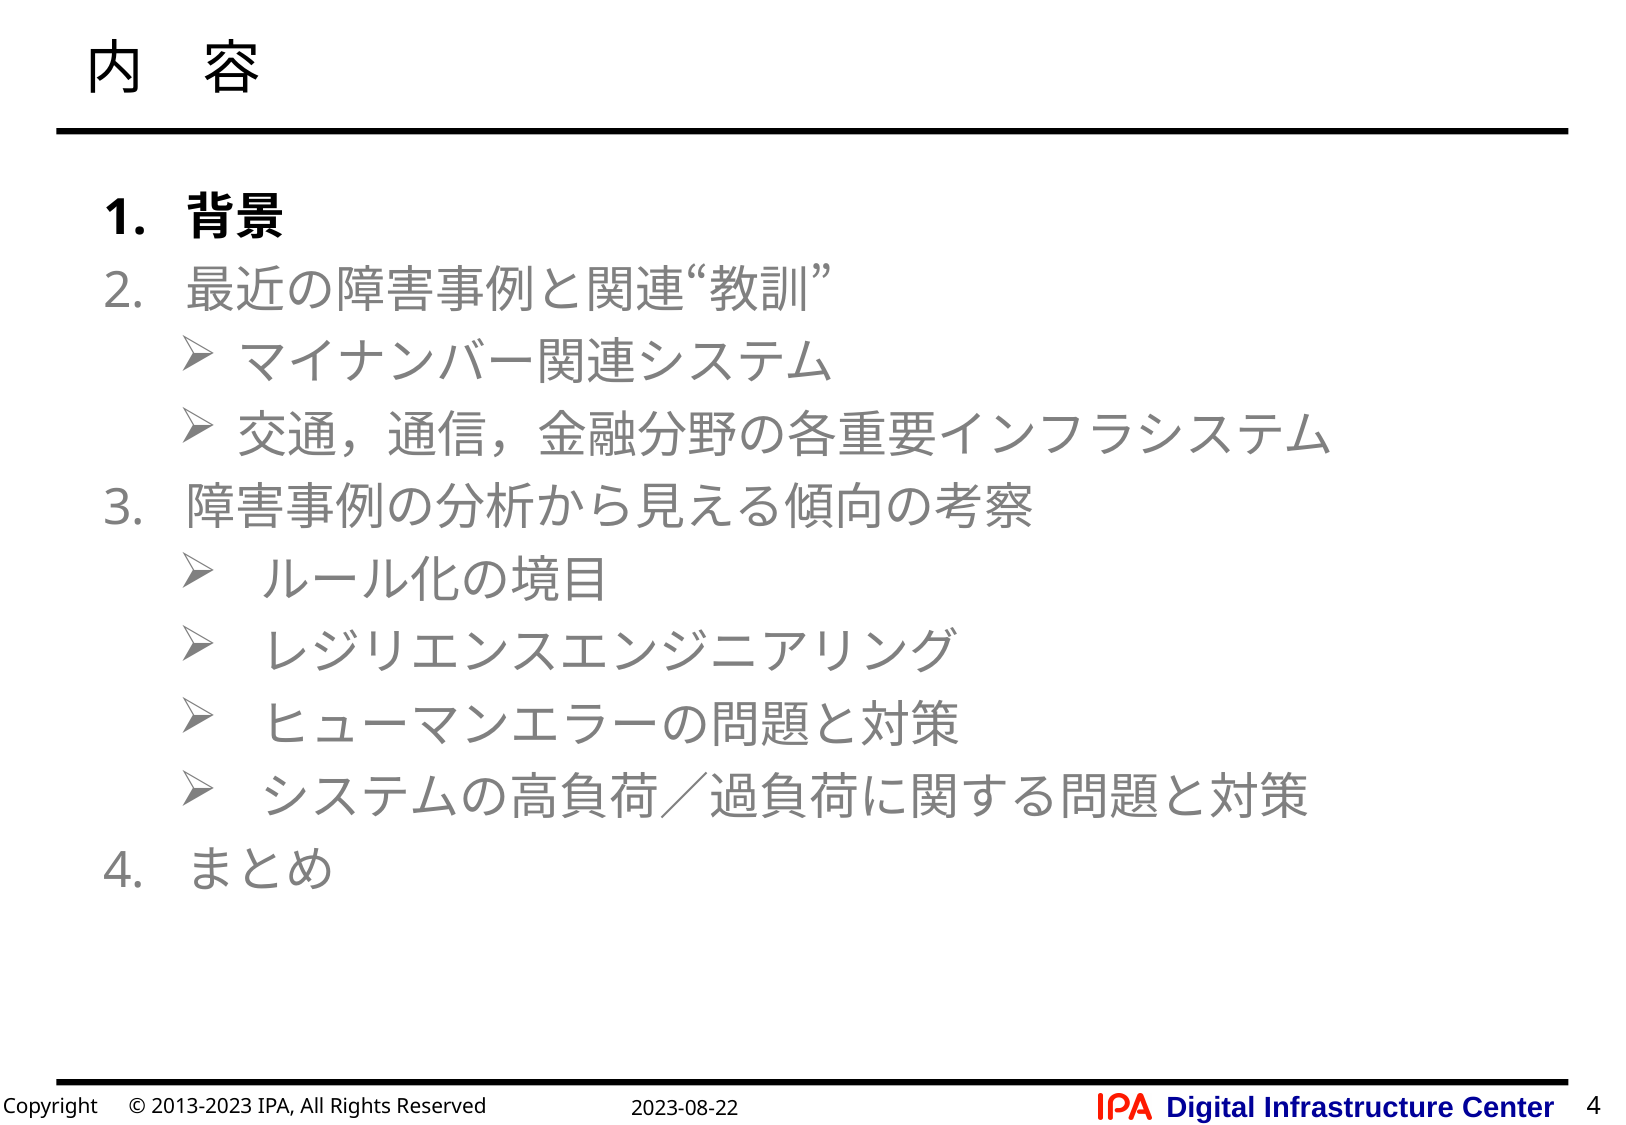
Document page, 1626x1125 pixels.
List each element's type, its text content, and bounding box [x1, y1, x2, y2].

text_box 背景 最近の障害事例と関連“教訓” マイナンバー関連システム 交通，通信，金融分野の各重要インフラシステム 障害事例の分析から見える傾向の考察 ルール化の境目 レジリエンスエンジニアリング ヒューマンエラーの問題と対策 システムの高負荷／過負荷に関する問題と対策 まとめ [88, 177, 1565, 905]
title 内 容 [70, 17, 1311, 113]
picture [1098, 1093, 1152, 1120]
